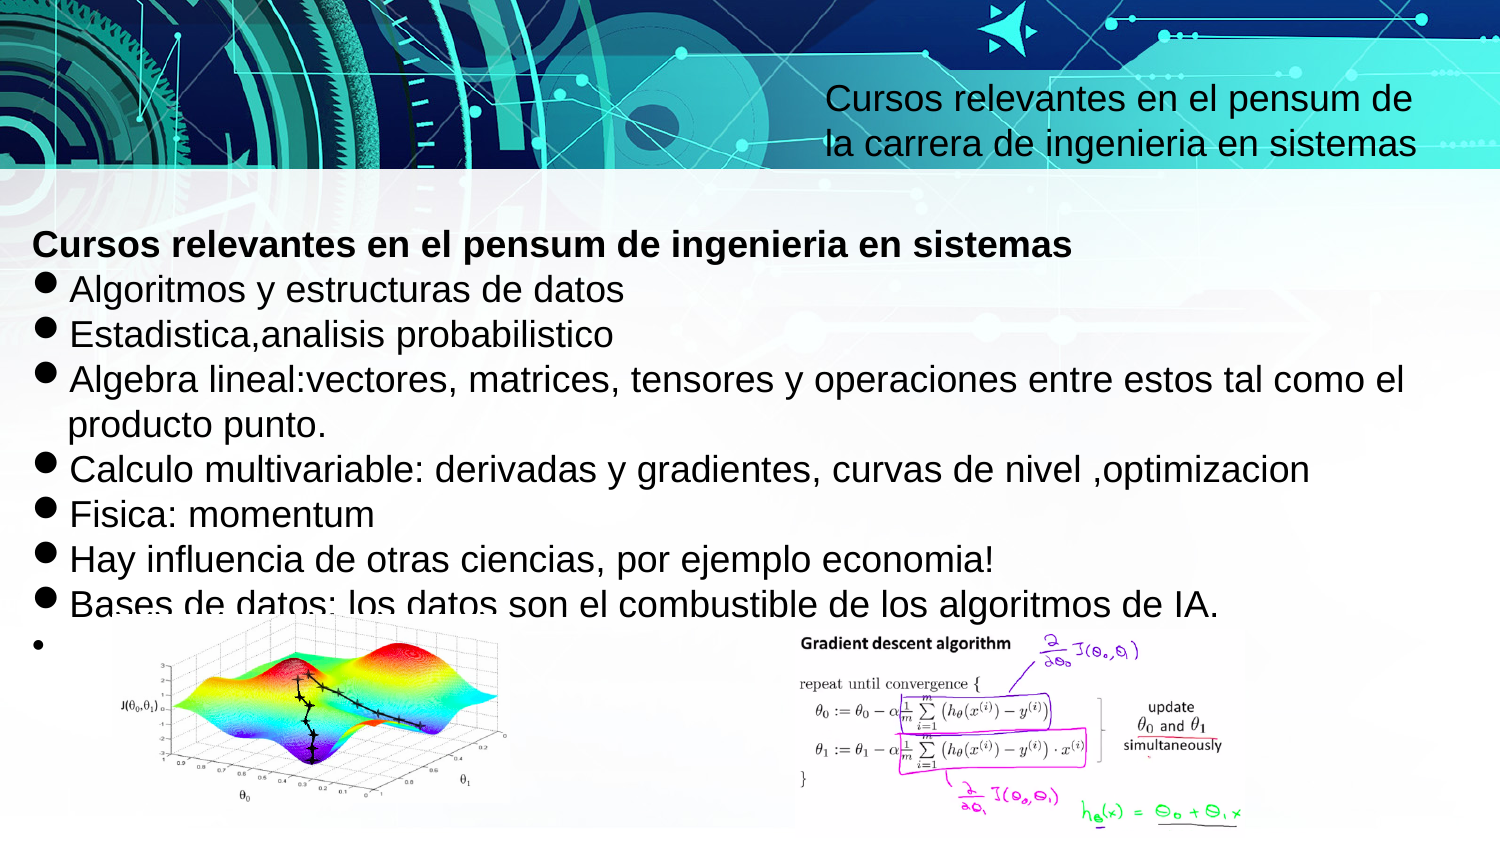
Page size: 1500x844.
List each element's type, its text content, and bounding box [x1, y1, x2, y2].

text_box Cursos relevantes en el pensum de ingenieria en sistemas Algoritmos y estructuras de datos Estadistica,analisis probabilistico Algebra lineal:vectores, matrices, tensores y operaciones entre estos tal como el producto punto. Calculo multivariable: derivadas y gradientes, curvas de nivel ,optimizacion Fisica: momentum Hay influencia de otras ciencias, por ejemplo economia! Bases de datos: los datos son el combustible de los algoritmos de IA. [17, 212, 1476, 643]
text_box Cursos relevantes en el pensum de la carrera de ingenieria en sistemas [810, 67, 1500, 165]
picture [0, 0, 1500, 844]
